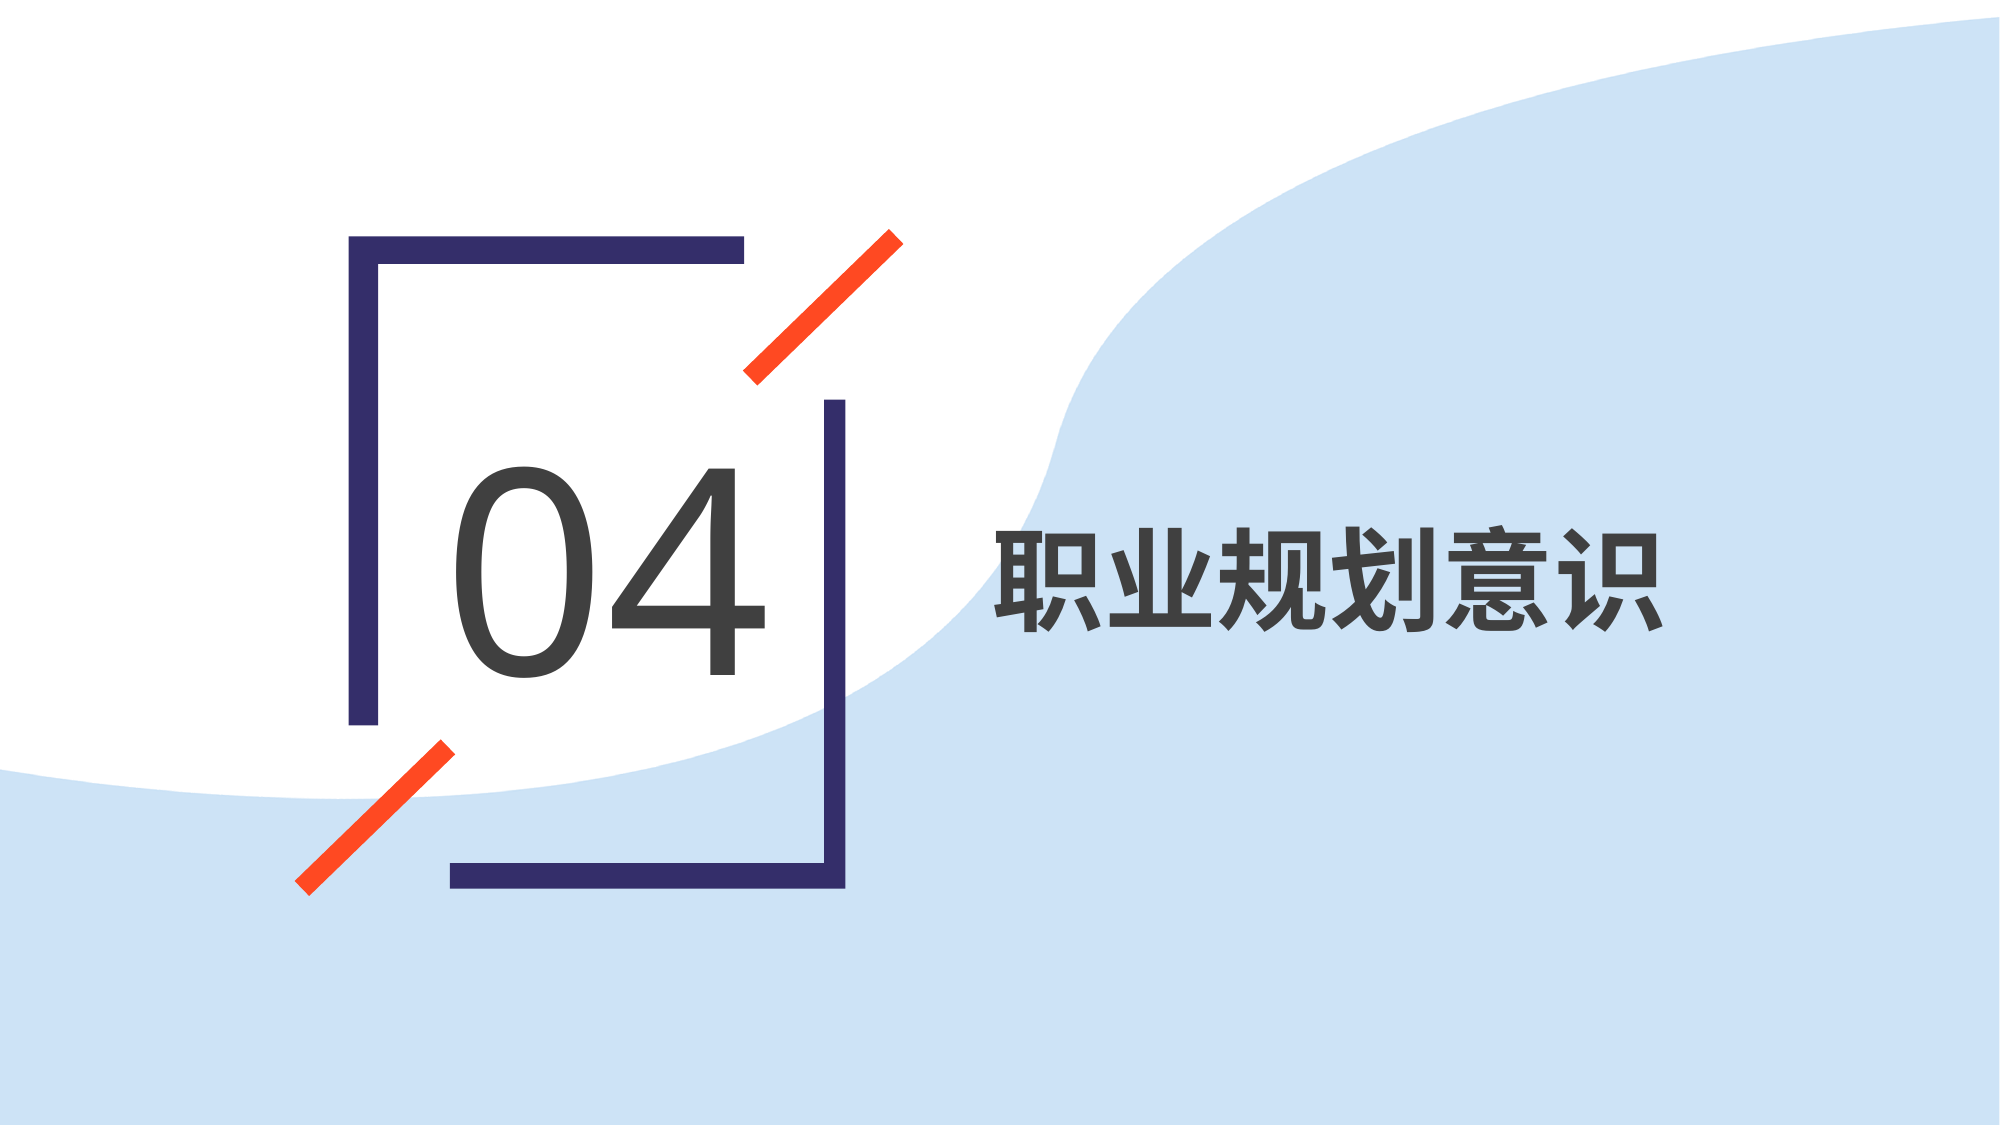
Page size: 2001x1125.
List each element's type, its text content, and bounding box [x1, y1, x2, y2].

picture [0, 0, 2000, 1125]
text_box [301, 236, 897, 889]
text_box 职业规划意识 [976, 502, 1887, 653]
